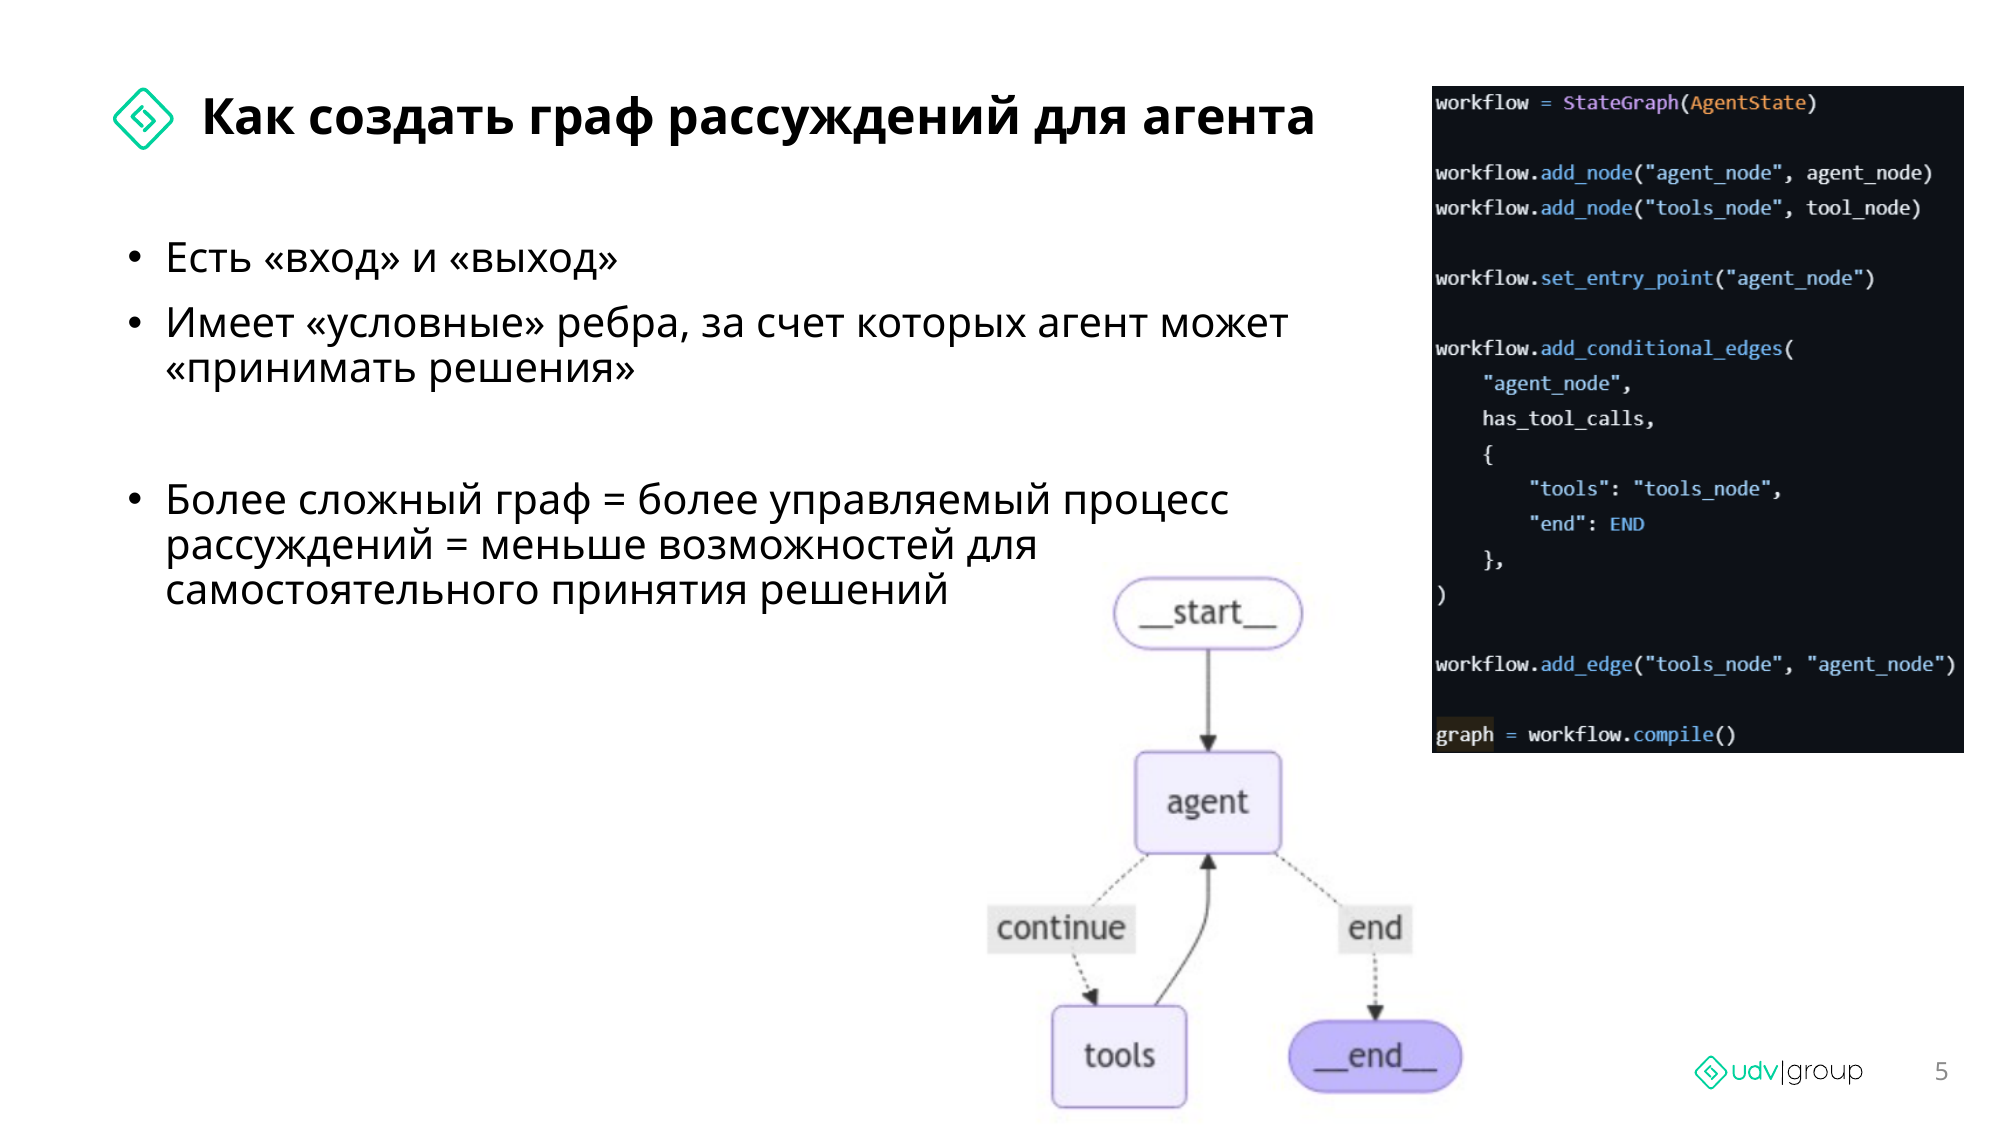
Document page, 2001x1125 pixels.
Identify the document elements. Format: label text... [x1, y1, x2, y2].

list Есть «вход» и «выход» Имеет «условные» ребра, за счет которых агент может «принимать решения» Более сложный граф = более управляемый процесс рассуждений = меньше возможностей для самостоятельного принятия решений [112, 228, 1432, 943]
title Как создать граф рассуждений для агента [186, 86, 1432, 151]
slide_number 5 [1879, 1042, 1964, 1103]
picture [971, 86, 1964, 1125]
